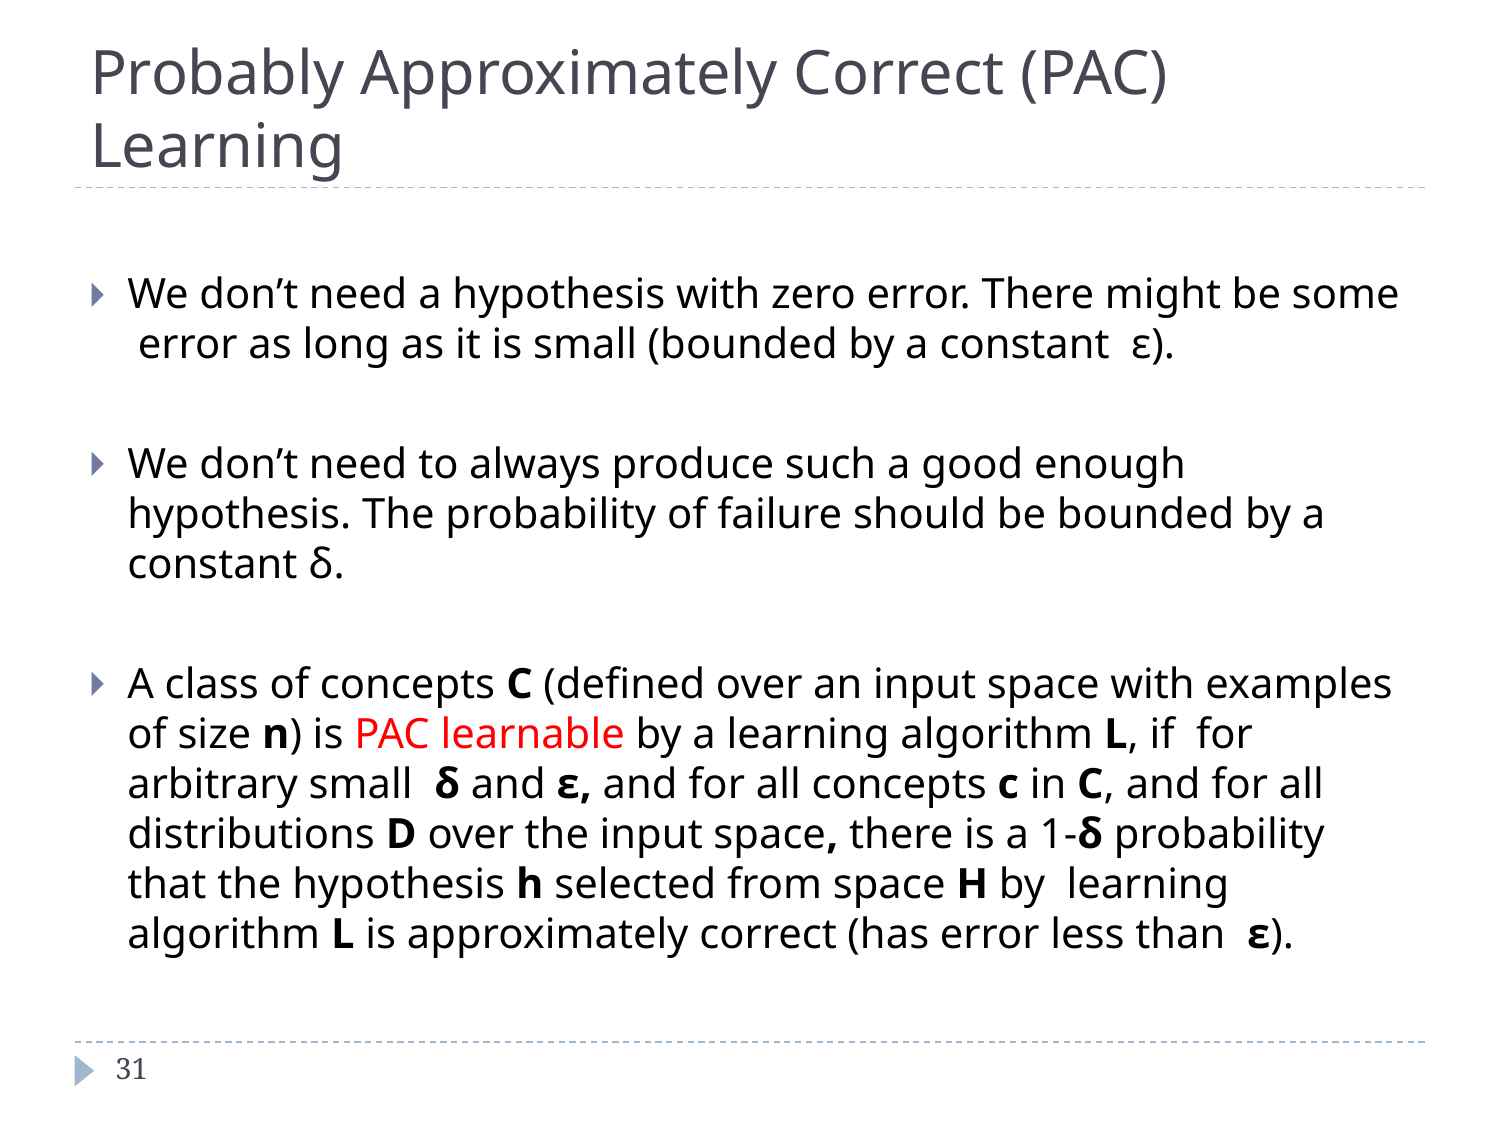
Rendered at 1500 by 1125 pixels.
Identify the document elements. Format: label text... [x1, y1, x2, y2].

title Probably Approximately Correct (PAC) Learning [75, 24, 1425, 188]
list We don’t need a hypothesis with zero error. There might be some error as long as it is small (bounded by a constant ε). We don’t need to always produce such a good enough hypothesis. The probability of failure should be bounded by a constant δ. A class of concepts C (defined over an input space with examples of size n) is PAC learnable by a learning algorithm L, if for arbitrary small δ and ε, and for all concepts c in C, and for all distributions D over the input space, there is a 1-δ probability that the hypothesis h selected from space H by learning algorithm L is approximately correct (has error less than ε). [75, 200, 1425, 1010]
slide_number ‹#› [100, 1042, 426, 1103]
